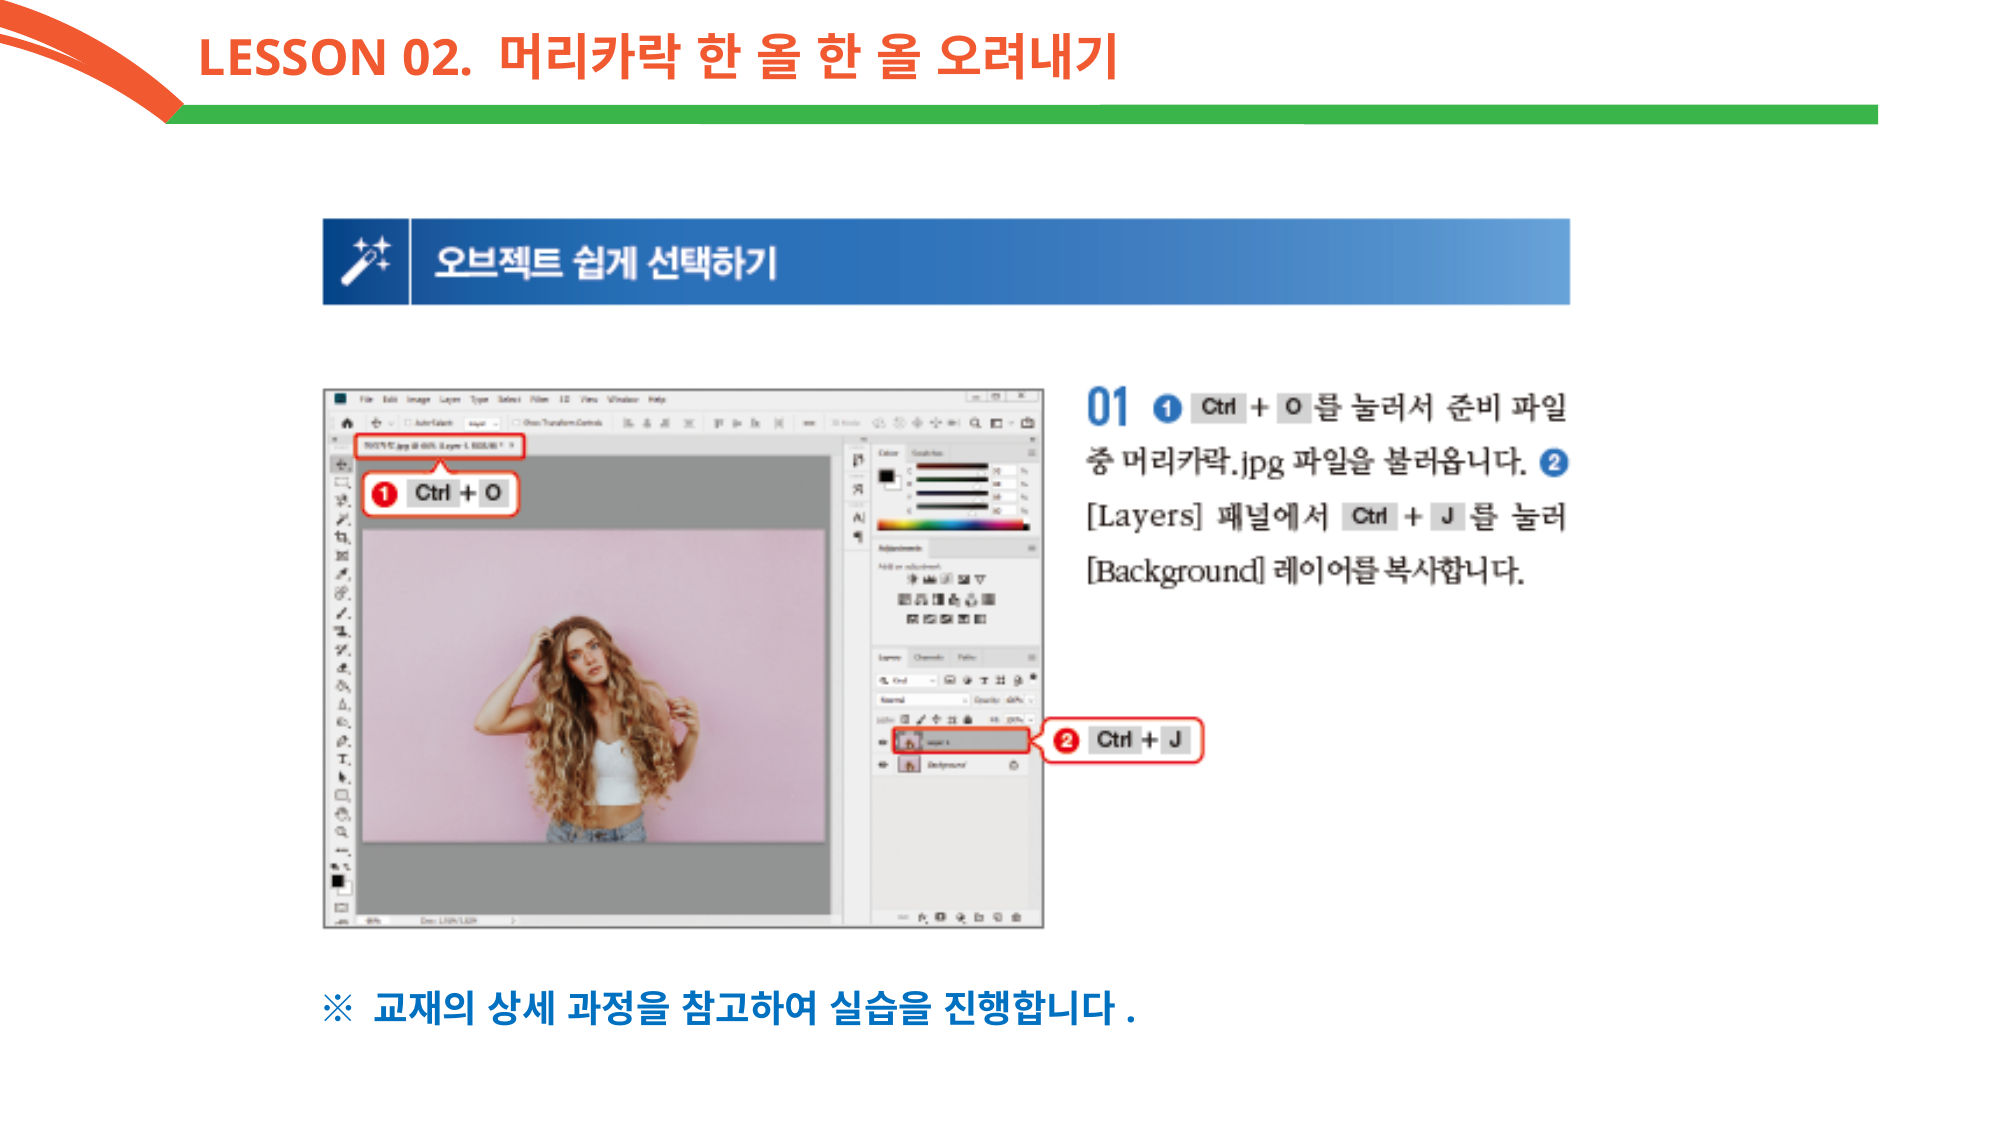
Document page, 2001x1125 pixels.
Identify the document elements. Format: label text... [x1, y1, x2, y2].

picture [305, 203, 1587, 948]
text_box ※ 교재의 상세 과정을 참고하여 실습을 진행합니다. [304, 977, 1635, 1038]
title LESSON 02. 머리카락 한 올 한 올 오려내기 [183, 24, 1836, 95]
